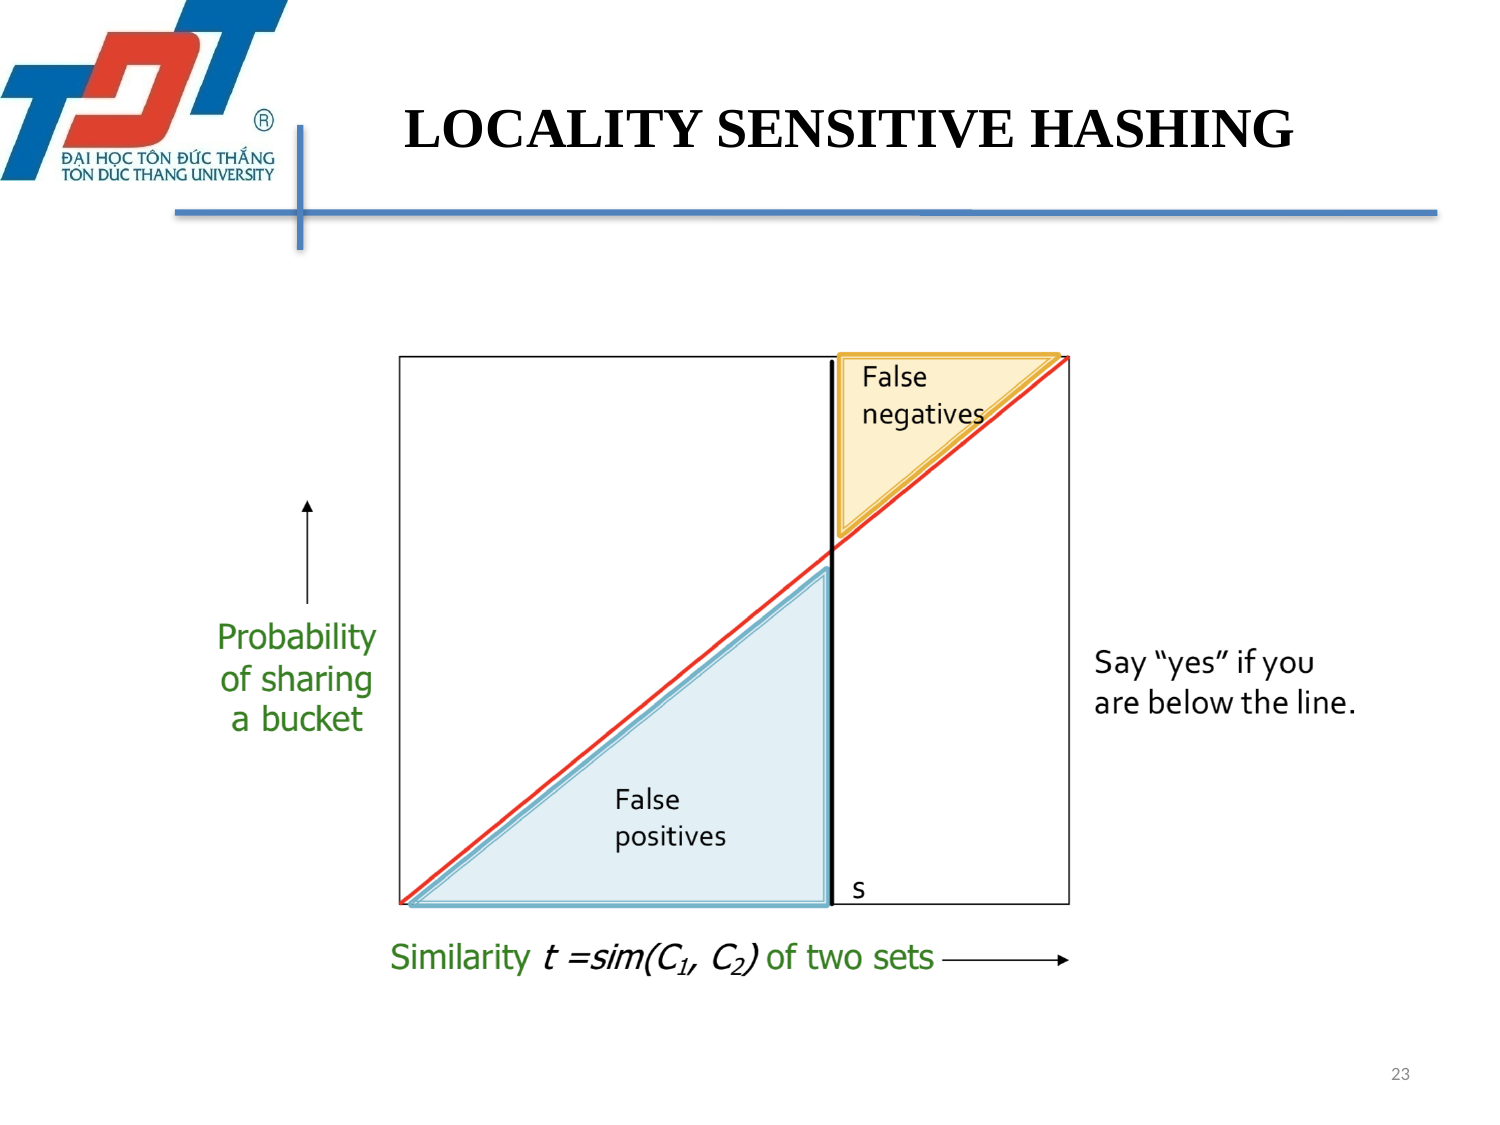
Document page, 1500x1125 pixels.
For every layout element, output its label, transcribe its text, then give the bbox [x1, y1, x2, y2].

slide_number 23 [1074, 1042, 1425, 1103]
picture [0, 0, 288, 181]
title LOCALITY SENSITIVE HASHING [174, 31, 1500, 219]
picture [174, 299, 1401, 1022]
